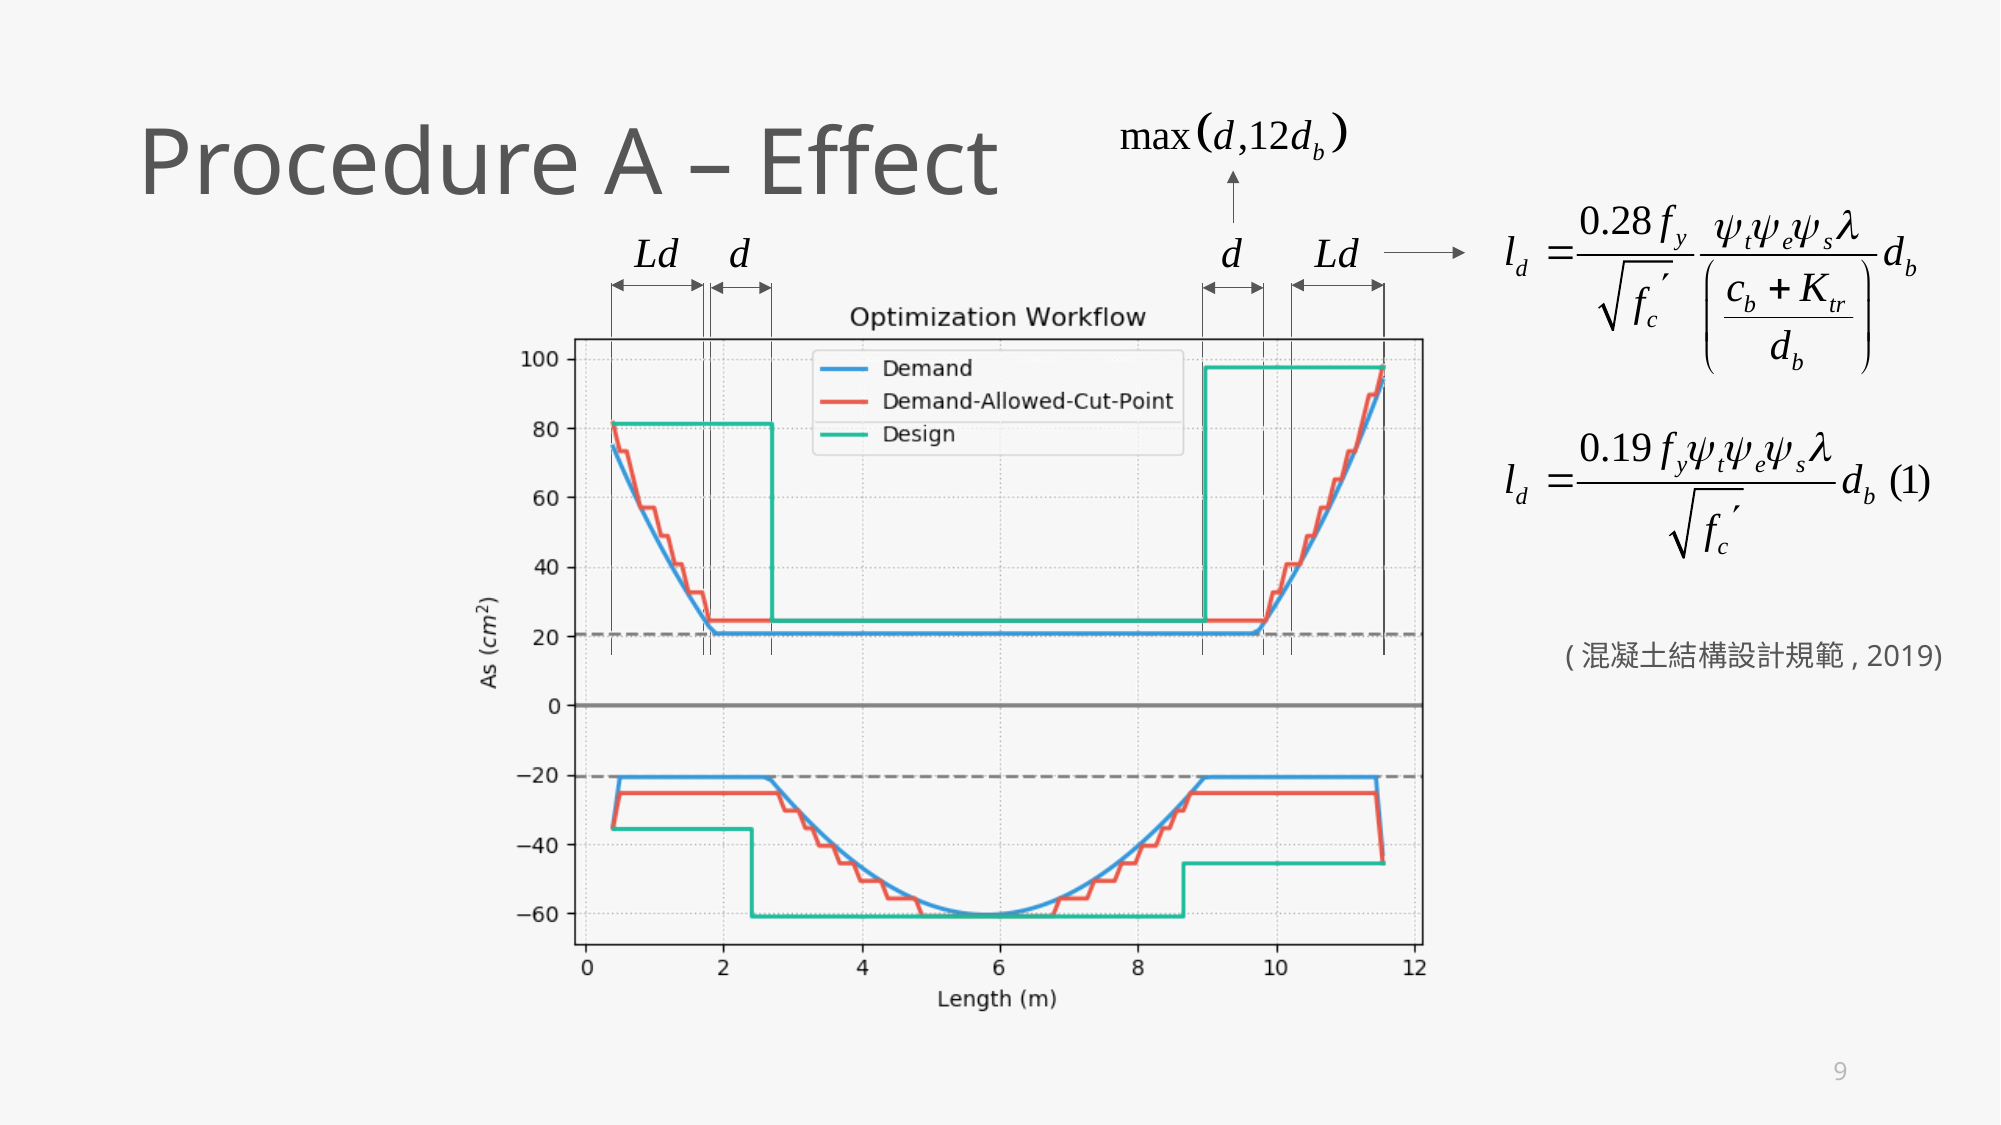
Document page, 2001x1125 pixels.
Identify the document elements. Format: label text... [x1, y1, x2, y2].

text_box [1501, 197, 1921, 381]
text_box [1309, 231, 1366, 274]
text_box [1501, 424, 1936, 565]
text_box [725, 231, 757, 274]
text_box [1217, 231, 1249, 274]
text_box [1116, 108, 1350, 171]
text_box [629, 231, 686, 274]
slide_number 9 [1412, 1042, 1863, 1103]
text_box (混凝土結構設計規範, 2019) [1565, 622, 1958, 680]
list Procedure A – Effect [137, 108, 1117, 224]
picture [451, 284, 1452, 1035]
